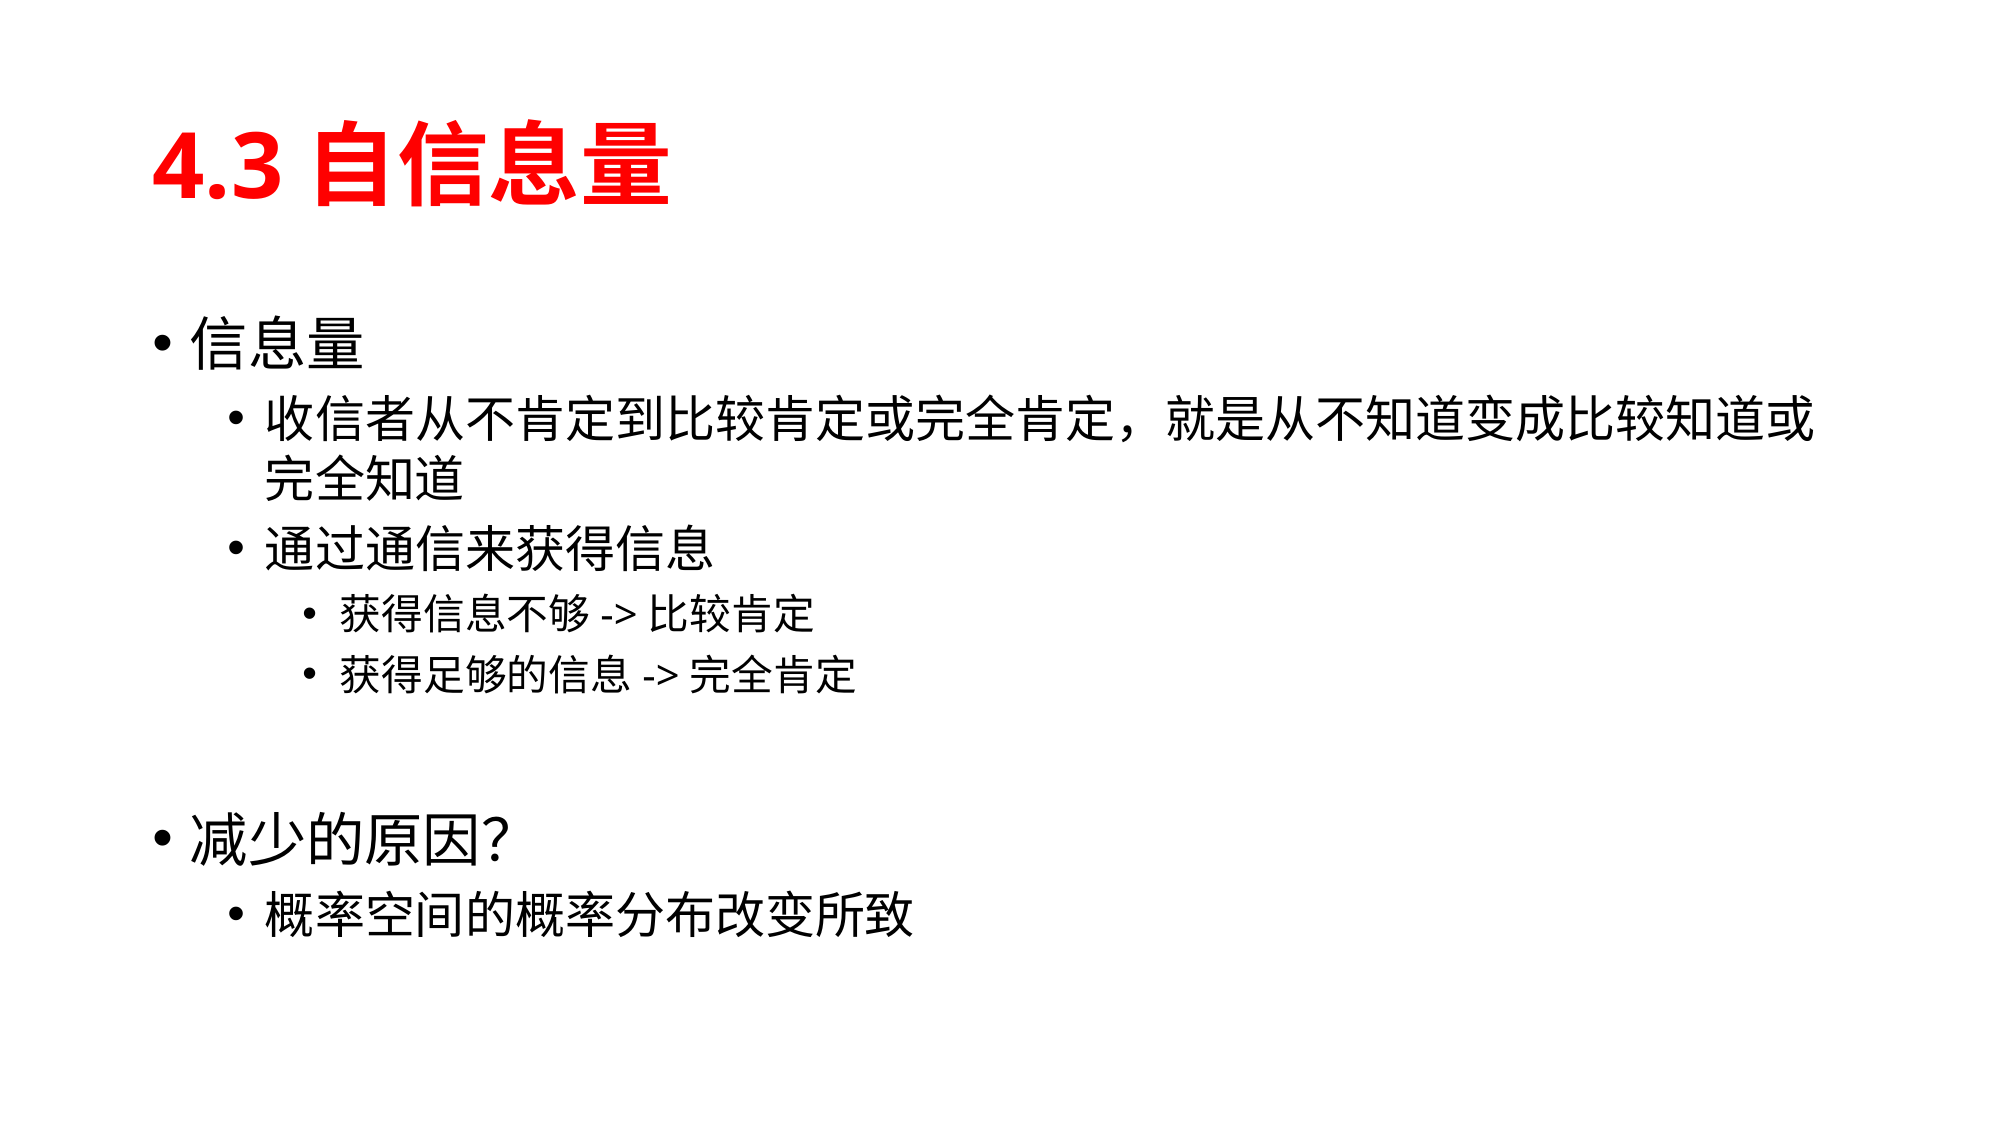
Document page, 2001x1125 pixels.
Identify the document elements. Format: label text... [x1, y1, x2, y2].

title 4.3自信息量 [137, 59, 1863, 278]
